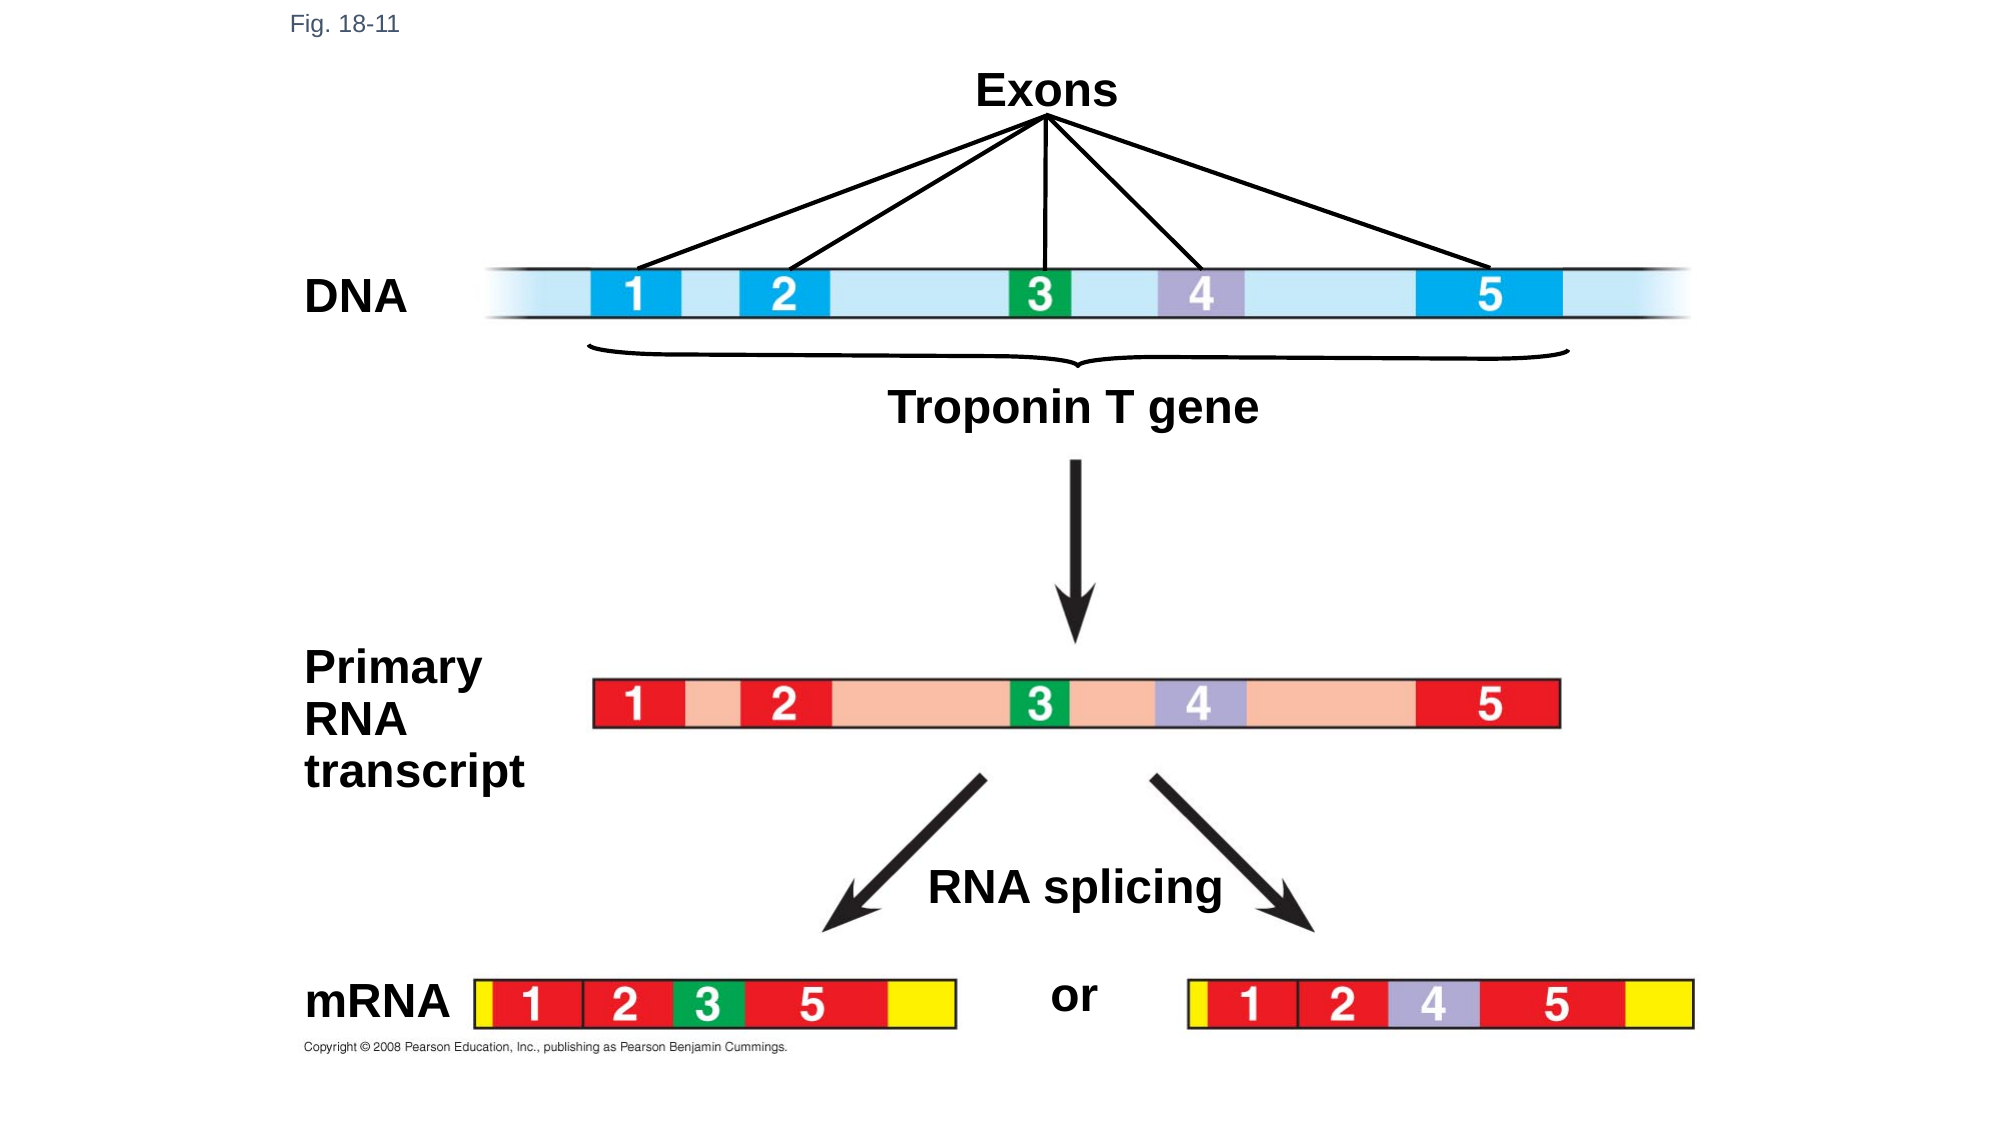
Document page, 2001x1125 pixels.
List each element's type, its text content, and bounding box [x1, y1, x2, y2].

picture [298, 61, 1701, 1063]
text_box Fig. 18-11 [275, 0, 600, 50]
